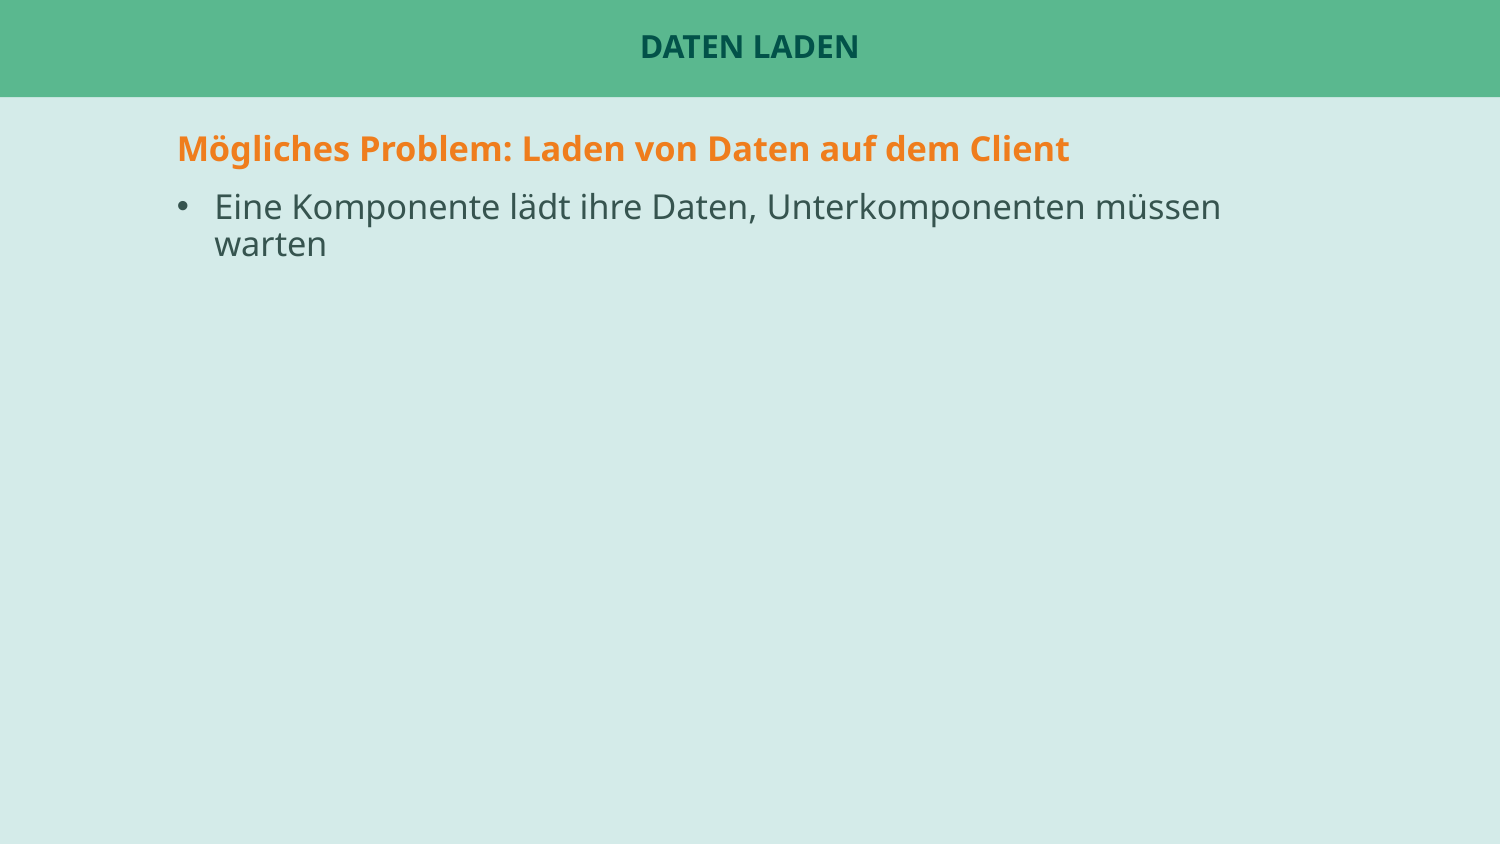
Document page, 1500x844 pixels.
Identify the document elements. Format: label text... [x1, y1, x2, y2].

text_box Mögliches Problem: Laden von Daten auf dem Client Eine Komponente lädt ihre Daten, Unterkomponenten müssen warten [165, 126, 1335, 822]
title Daten laden [0, 0, 1500, 98]
